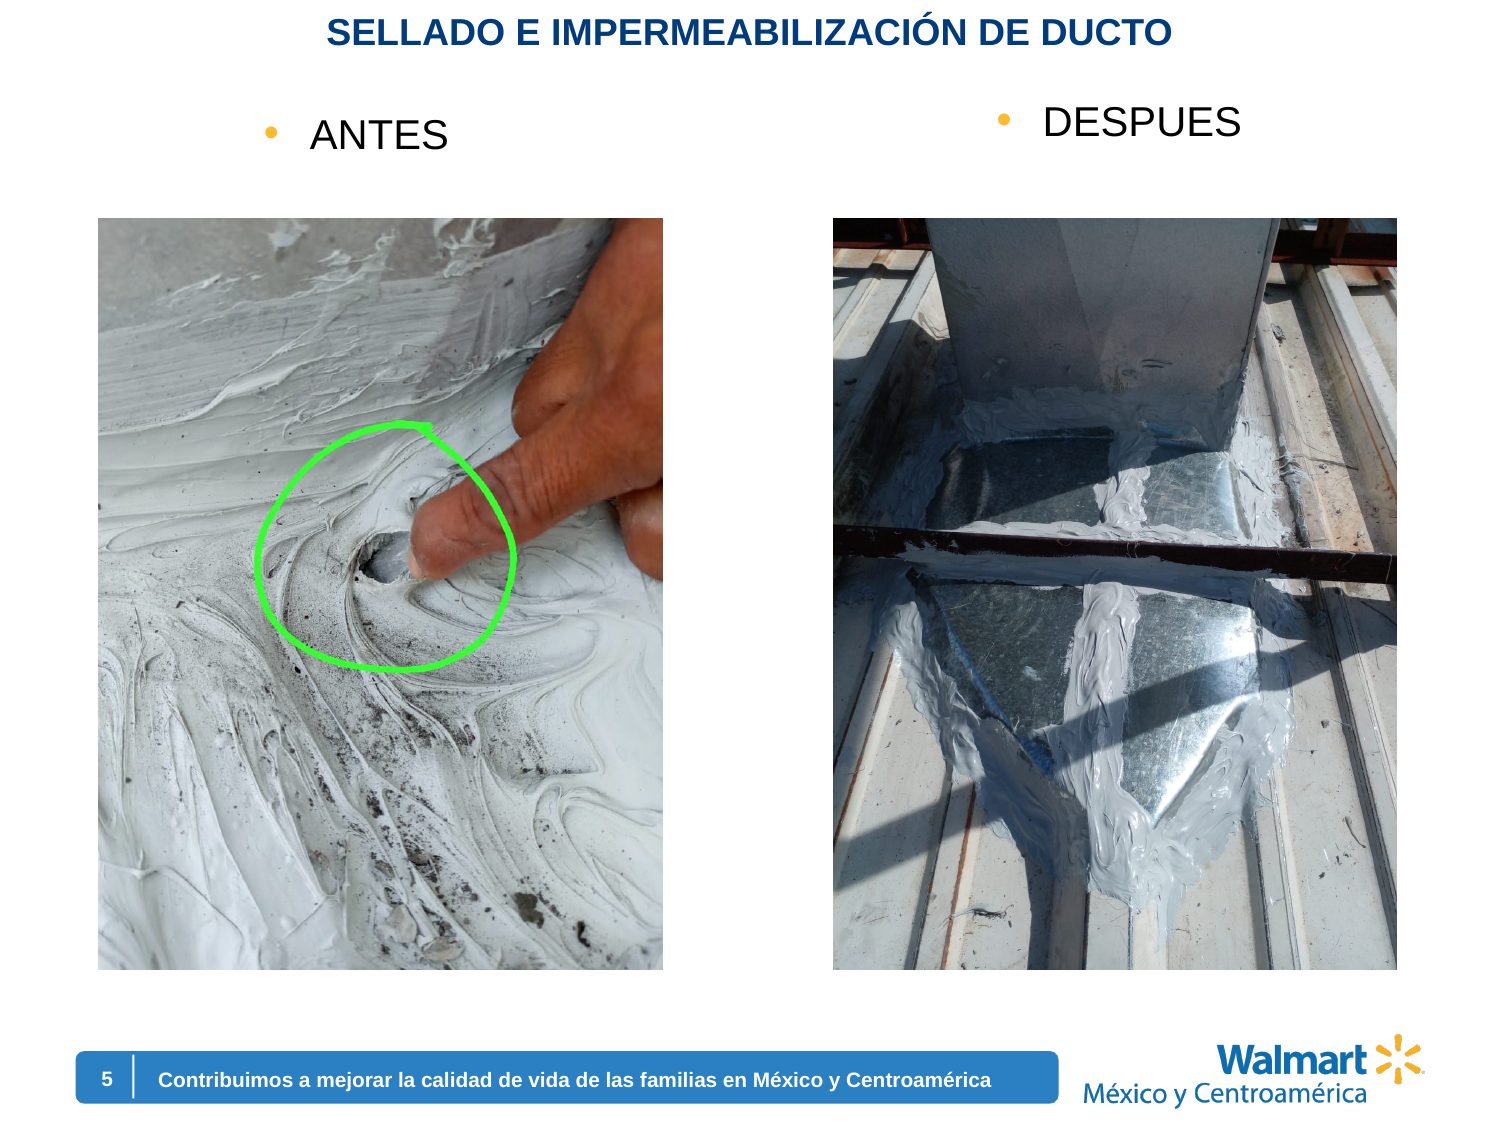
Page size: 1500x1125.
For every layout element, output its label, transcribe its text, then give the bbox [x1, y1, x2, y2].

picture [1084, 1034, 1425, 1109]
text_box DESPUES [812, 87, 1425, 213]
text_box ANTES [49, 107, 663, 233]
footer Contribuimos a mejorar la calidad de vida de las familias en México y Centroamérica [142, 1058, 1024, 1093]
picture [833, 218, 1398, 970]
title SELLADO E IMPERMEABILIZACIÓN DE DUCTO [74, 0, 1426, 61]
picture [98, 218, 663, 970]
